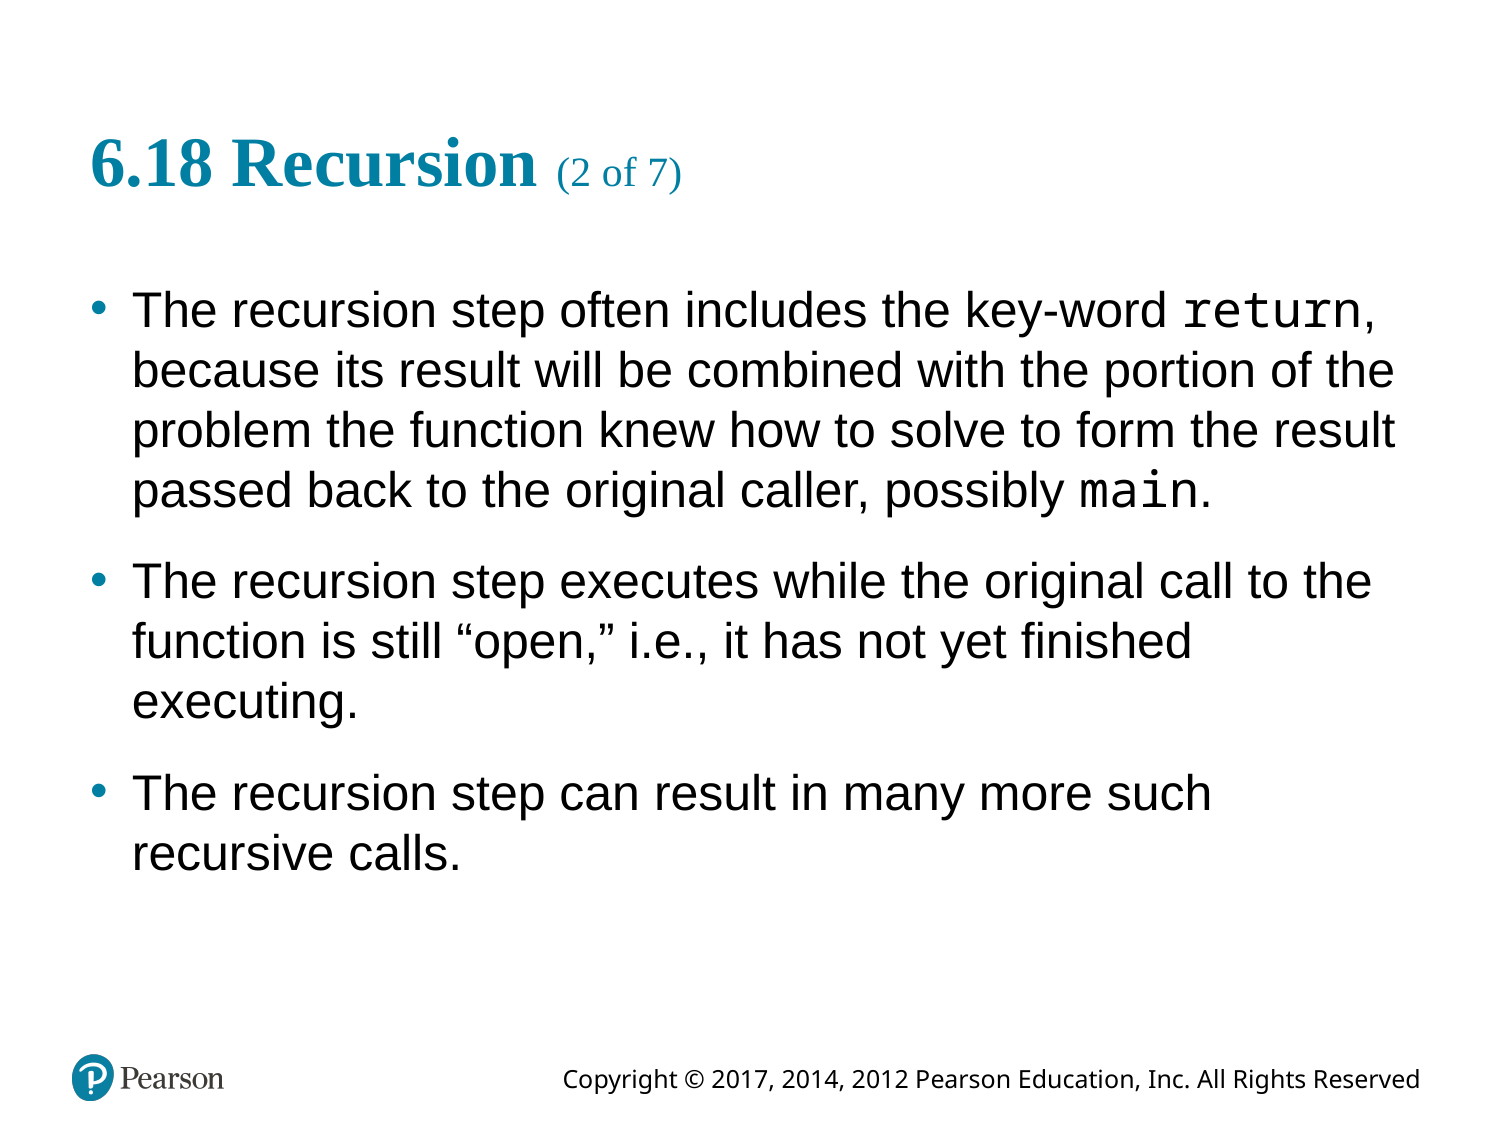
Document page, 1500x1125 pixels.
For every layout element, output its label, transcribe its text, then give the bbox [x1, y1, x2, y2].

picture [98, 1054, 224, 1101]
picture [80, 1063, 106, 1088]
picture [72, 1054, 88, 1070]
picture [72, 1087, 83, 1101]
title 6.18 Recursion (2 of 7) [75, 35, 1425, 216]
list The recursion step often includes the key-word return, because its result will be combined with the portion of the problem the function knew how to solve to form the result passed back to the original caller, possibly main. The recursion step executes while the original call to the function is still “open,” i.e., it has not yet finished executing. The recursion step can result in many more such recursive calls. [75, 262, 1425, 1005]
